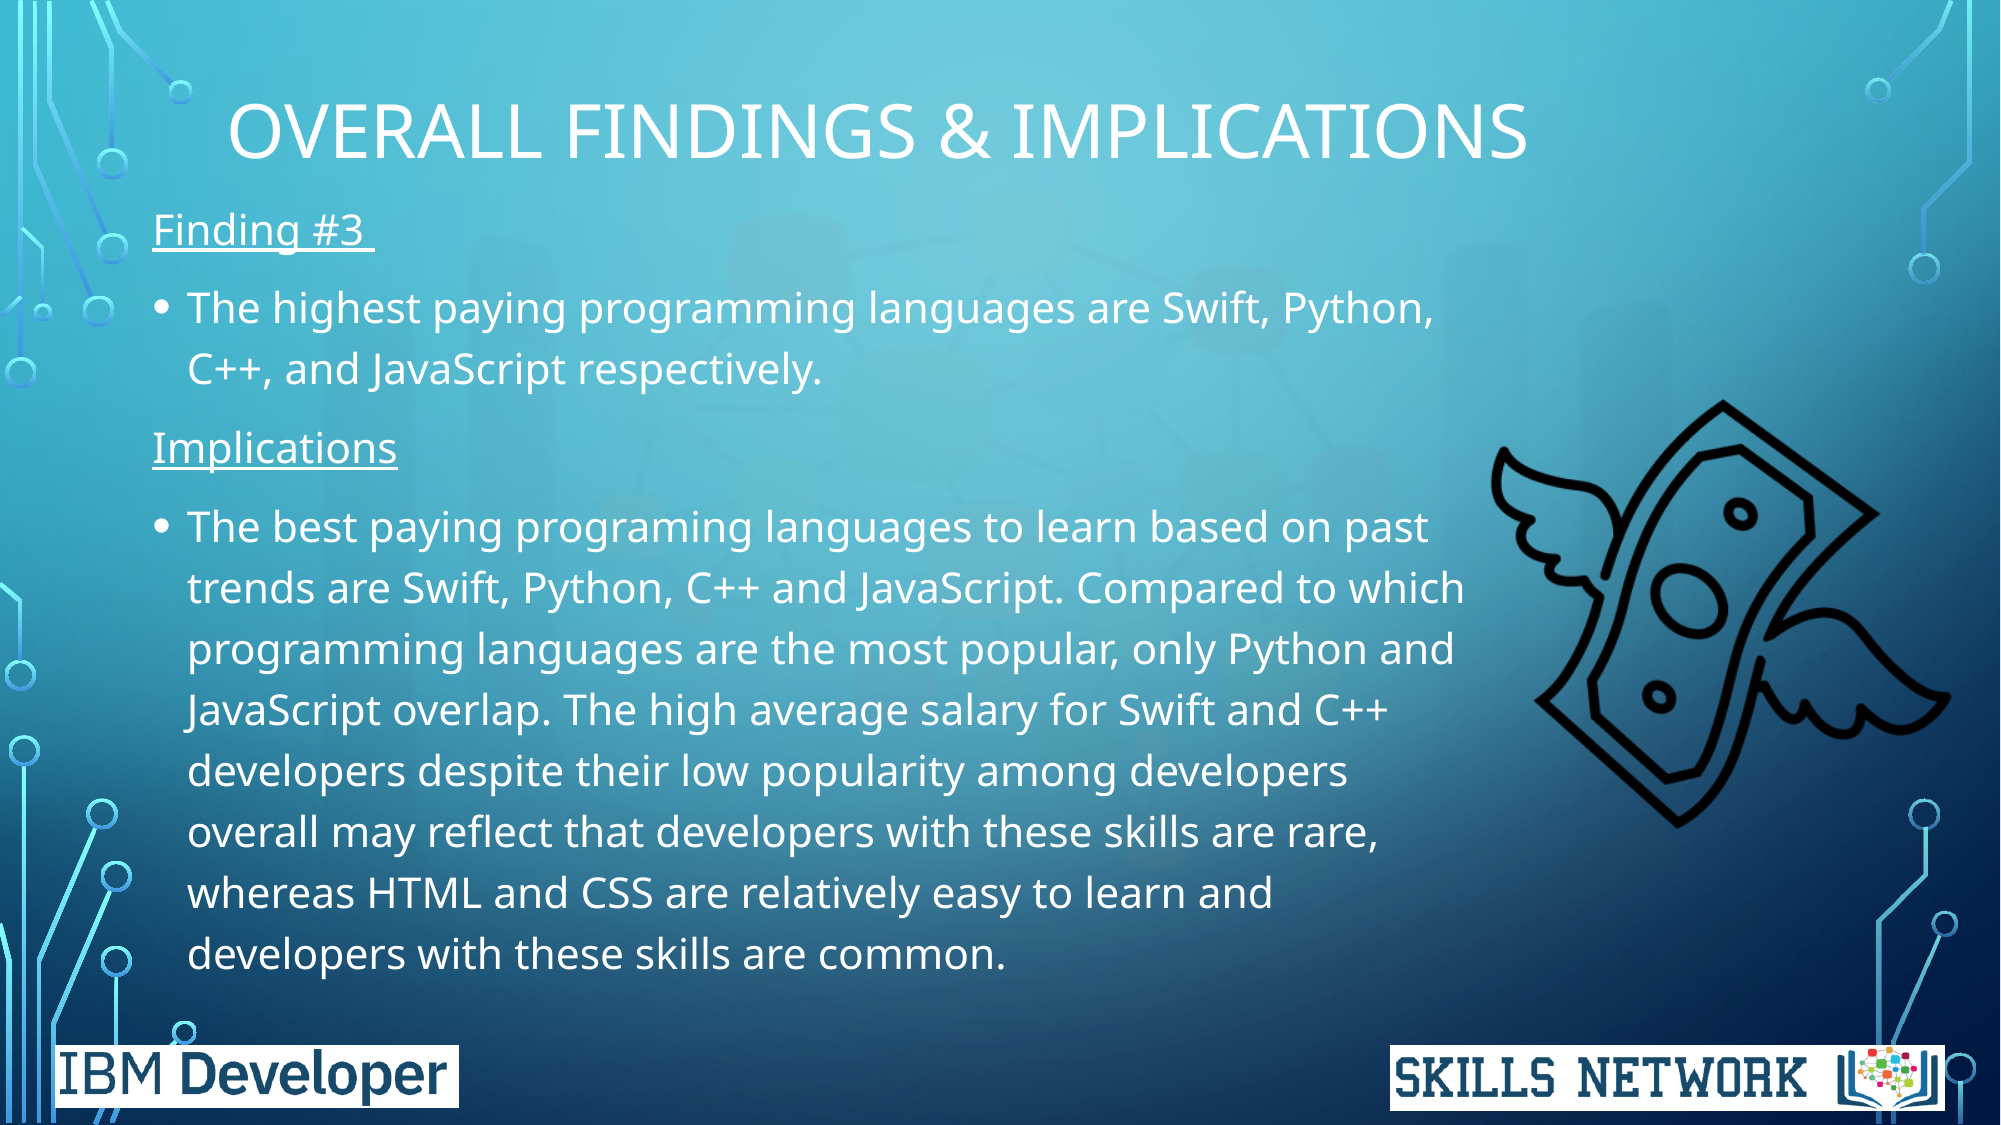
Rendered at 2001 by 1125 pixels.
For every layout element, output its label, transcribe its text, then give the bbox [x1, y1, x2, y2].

picture [1390, 1045, 1945, 1111]
picture [55, 1045, 459, 1108]
title OVERALL FINDINGS & IMPLICATIONS [211, 12, 1837, 256]
picture [1481, 374, 1962, 855]
list Finding #3 The highest paying programming languages are Swift, Python, C++, and JavaScript respectively. Implications The best paying programing languages to learn based on past trends are Swift, Python, C++ and JavaScript. Compared to which programming languages are the most popular, only Python and JavaScript overlap. The high average salary for Swift and C++ developers despite their low popularity among developers overall may reflect that developers with these skills are rare, whereas HTML and CSS are relatively easy to learn and developers with these skills are common. [137, 184, 1483, 994]
